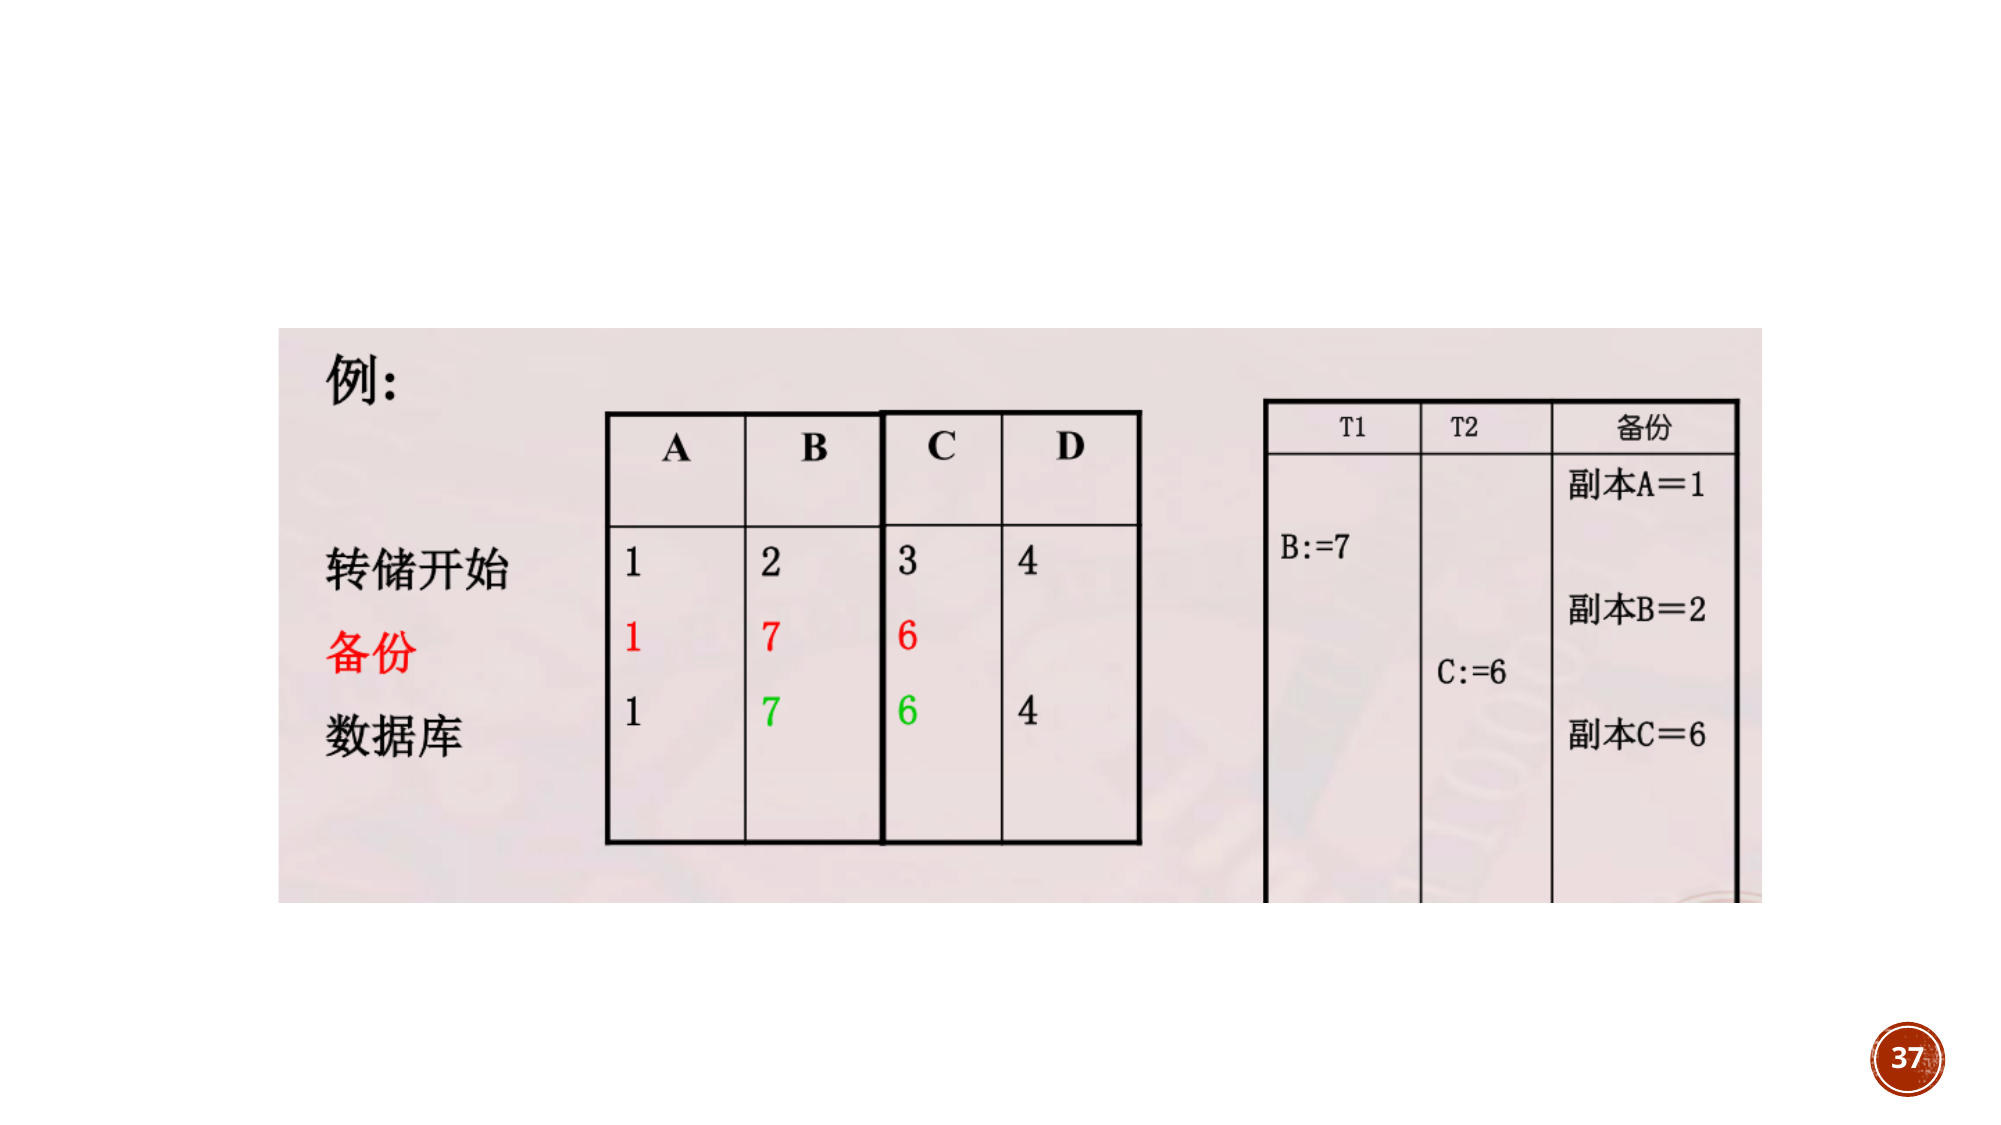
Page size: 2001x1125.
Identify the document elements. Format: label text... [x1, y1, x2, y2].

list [280, 329, 1761, 901]
slide_number 37 [1855, 1028, 1961, 1089]
